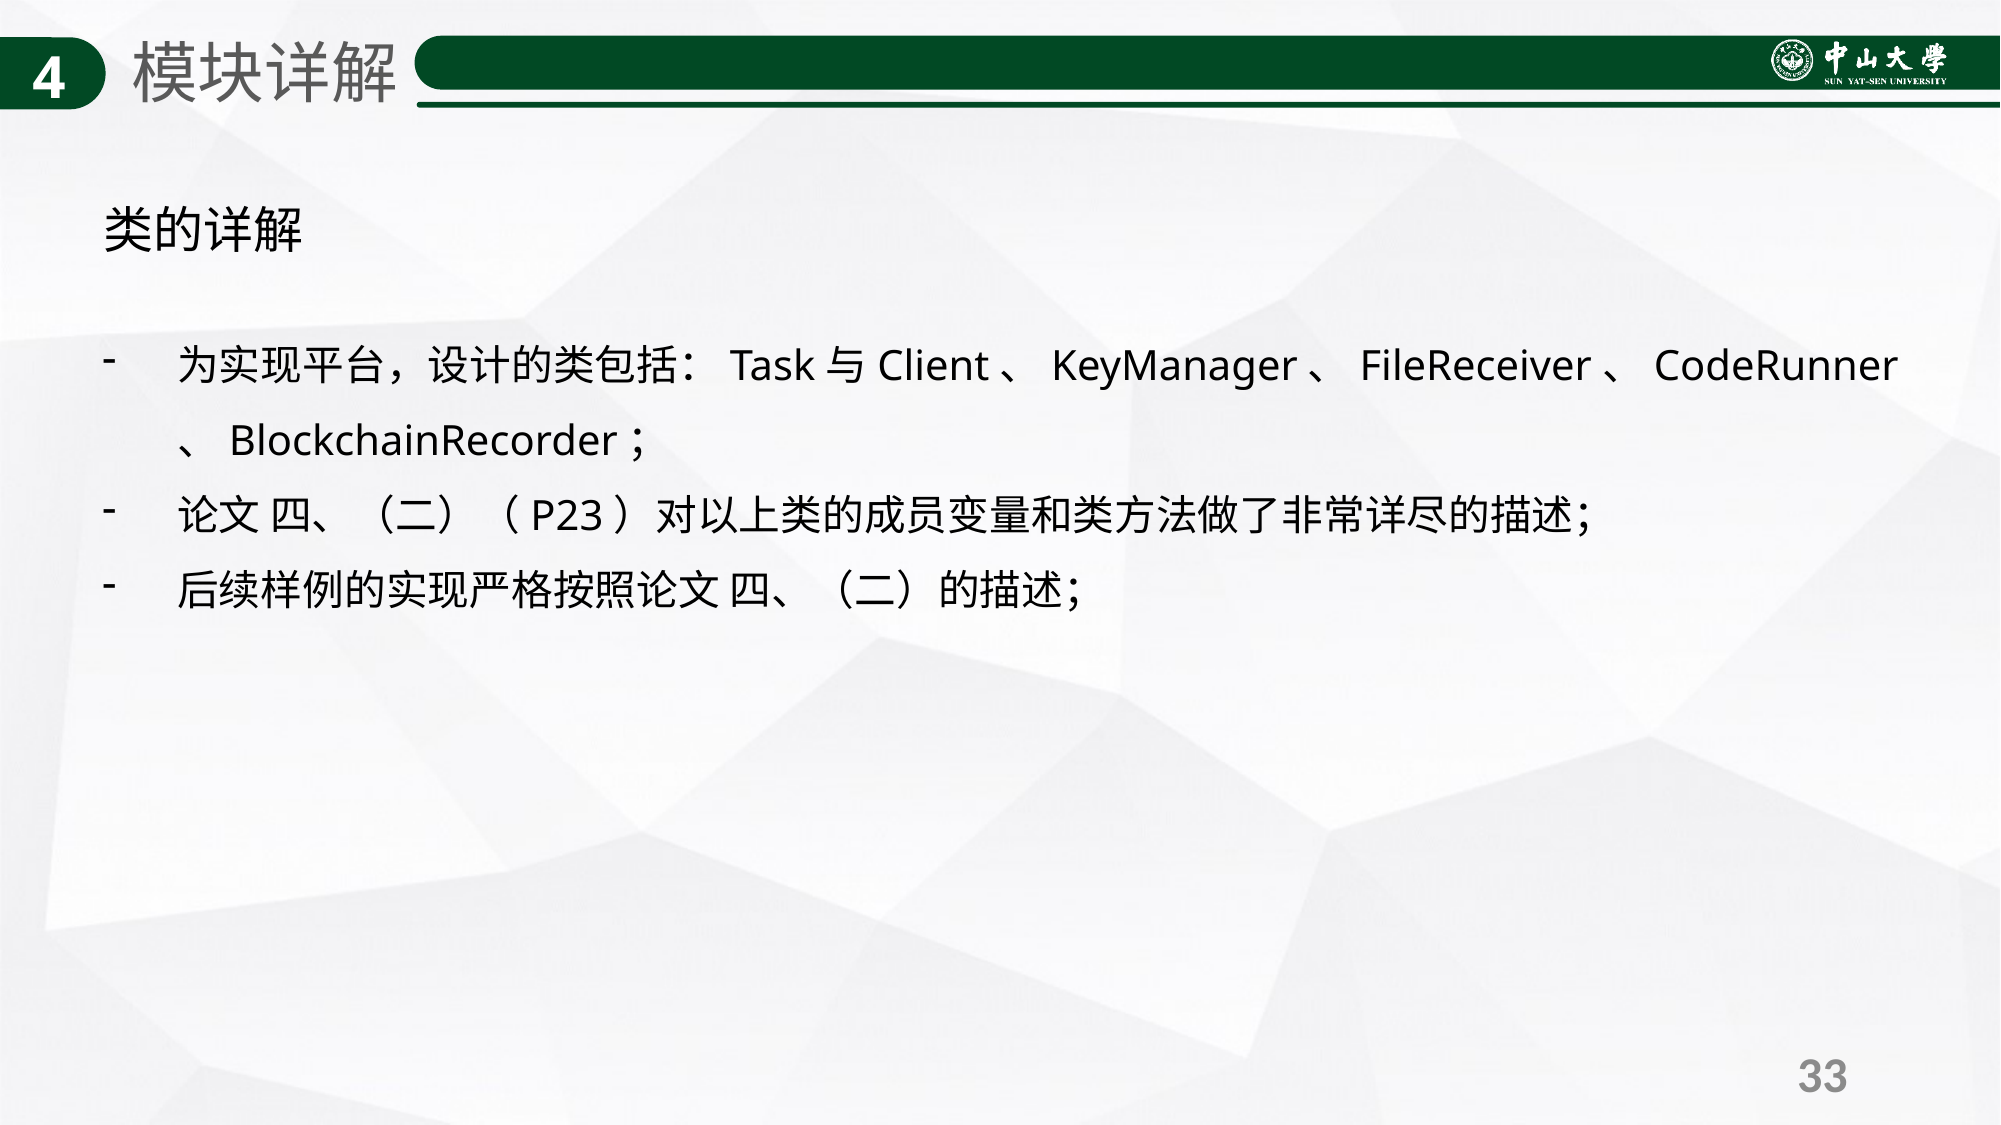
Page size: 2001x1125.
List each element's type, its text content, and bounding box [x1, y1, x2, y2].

text_box 类的详解 [88, 190, 319, 266]
slide_number 33 [1412, 1042, 1863, 1103]
text_box 模块详解 [116, 23, 414, 119]
picture [0, 0, 2001, 1125]
text_box 为实现平台，设计的类包括：Task与Client、KeyManager、FileReceiver、CodeRunner 、BlockchainRecorder； 论文 四、（二）（P23）对以上类的成员变量和类方法做了非常详尽的描述； 后续样例的实现严格按照论文 四、（二）的描述； [87, 306, 1918, 989]
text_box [0, 33, 106, 119]
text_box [414, 35, 2000, 108]
